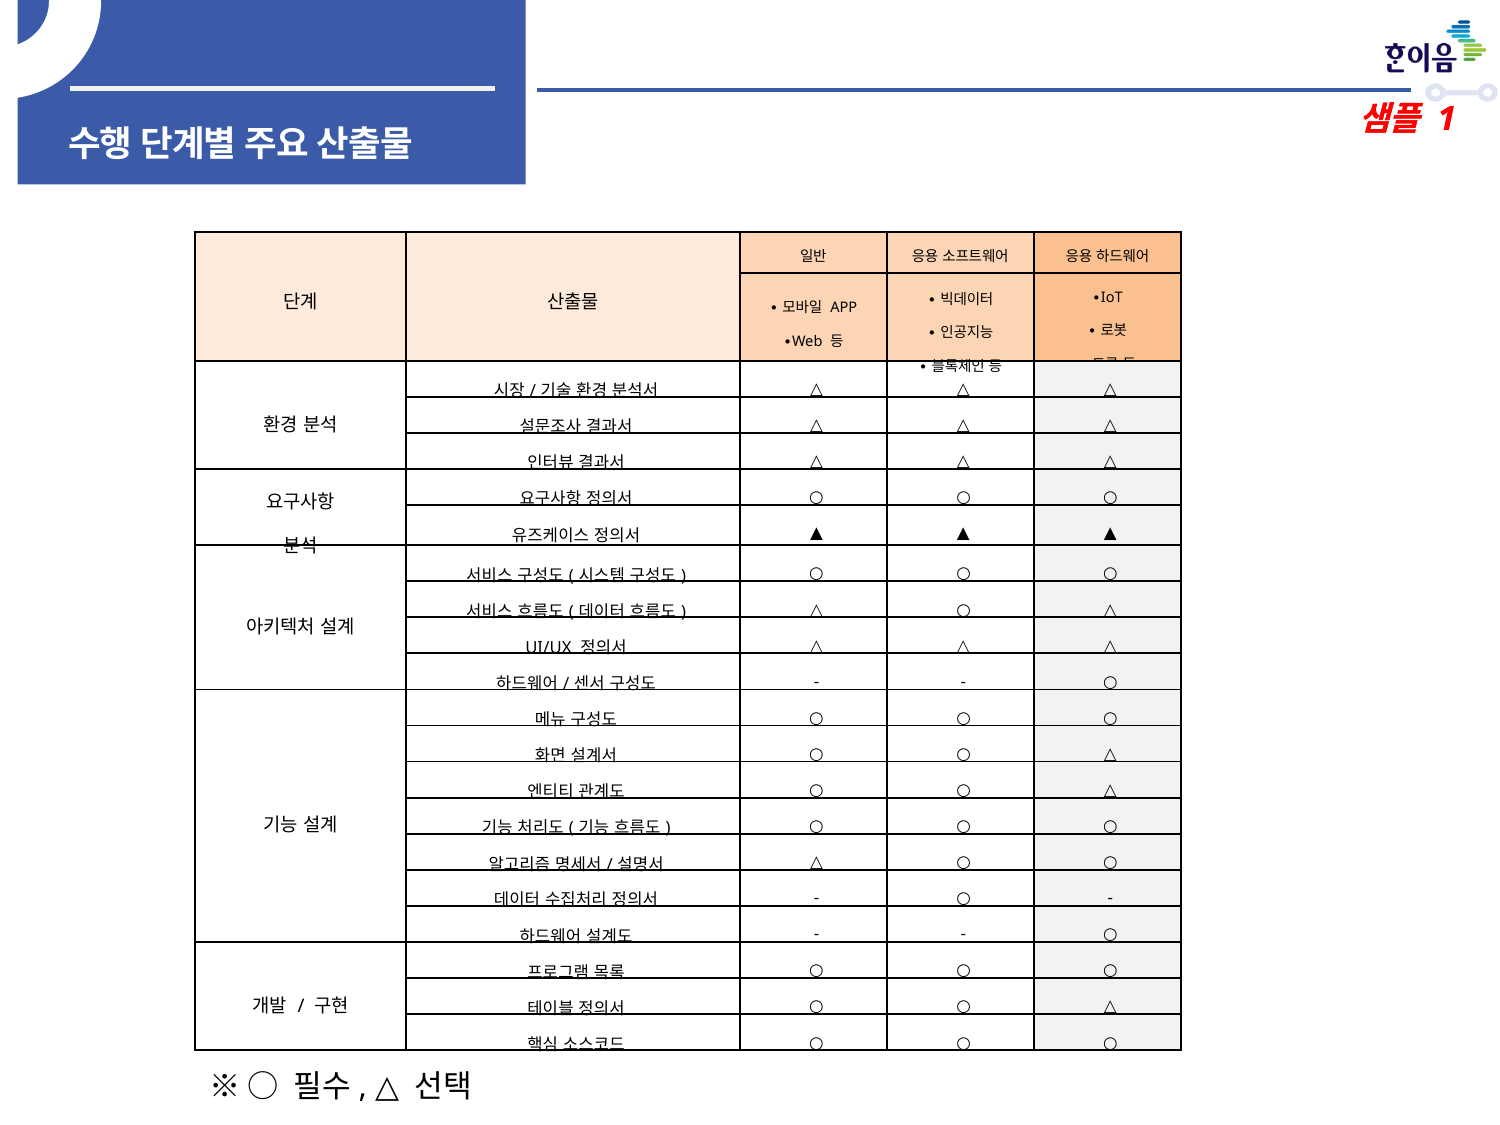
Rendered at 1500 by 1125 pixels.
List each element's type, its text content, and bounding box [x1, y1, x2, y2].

table_cell ○ [1035, 1015, 1180, 1049]
table_cell △ [888, 398, 1033, 432]
table_cell ○ [888, 943, 1033, 977]
table_cell △ [741, 362, 886, 396]
table_cell △ [1035, 362, 1180, 396]
table_cell ○ [888, 835, 1033, 869]
table_cell 하드웨어 설계도 [407, 907, 739, 941]
table_cell ○ [741, 762, 886, 797]
table_cell ○ [1035, 835, 1180, 869]
table_cell 기능 설계 [196, 690, 405, 941]
table_cell △ [1035, 618, 1180, 652]
table_cell - [741, 654, 886, 689]
table_cell 환경 분석 [196, 362, 405, 468]
table_cell △ [1035, 762, 1180, 797]
table_cell ○ [1035, 907, 1180, 941]
table_cell 요구사항 정의서 [407, 470, 739, 504]
table_cell ○ [741, 470, 886, 504]
table_cell ○ [888, 799, 1033, 833]
table_cell - [1035, 871, 1180, 905]
table_cell - [888, 654, 1033, 689]
table_cell ○ [888, 470, 1033, 504]
table_cell ○ [1035, 799, 1180, 833]
table_cell ○ [741, 1015, 886, 1049]
table_cell ○ [888, 690, 1033, 725]
table_cell ∙빅데이터 ∙인공지능 ∙블록체인 등 [888, 274, 1033, 360]
table_cell 인터뷰 결과서 [407, 434, 739, 468]
table_cell △ [741, 582, 886, 616]
table_cell △ [1035, 434, 1180, 468]
text_box ※ ○ 필수, △ 선택 [194, 1058, 762, 1111]
table_header 응용 소프트웨어 [888, 233, 1033, 272]
table_cell 아키텍처 설계 [196, 546, 405, 689]
table_cell ▲ [741, 506, 886, 544]
text_box [0, 0, 102, 99]
table_cell △ [741, 835, 886, 869]
table_cell △ [888, 362, 1033, 396]
table_cell 엔티티 관계도 [407, 762, 739, 797]
table_cell ○ [1035, 690, 1180, 725]
table_header 단계 [196, 233, 405, 360]
table_cell ○ [741, 726, 886, 761]
table_cell 서비스 구성도(시스템 구성도) [407, 546, 739, 580]
table_cell ○ [888, 1015, 1033, 1049]
table_cell △ [741, 618, 886, 652]
table_cell 요구사항 분석 [196, 470, 405, 544]
table_cell 테이블 정의서 [407, 979, 739, 1013]
table_cell 하드웨어/센서 구성도 [407, 654, 739, 689]
table_cell △ [1035, 582, 1180, 616]
table_cell 화면 설계서 [407, 726, 739, 761]
table_cell ○ [1035, 470, 1180, 504]
table_cell ○ [741, 690, 886, 725]
text_box [159, 1058, 1317, 1118]
table_cell 알고리즘 명세서/설명서 [407, 835, 739, 869]
table_cell ○ [1035, 546, 1180, 580]
table_cell 메뉴 구성도 [407, 690, 739, 725]
table_cell △ [1035, 726, 1180, 761]
text_box 샘플 1 [631, 89, 1471, 145]
picture [1375, 12, 1499, 105]
table_cell - [741, 907, 886, 941]
table_cell UI/UX 정의서 [407, 618, 739, 652]
table_header 일반 [741, 233, 886, 272]
table_cell △ [741, 398, 886, 432]
table_cell 유즈케이스 정의서 [407, 506, 739, 544]
table_cell 시장/기술 환경 분석서 [407, 362, 739, 396]
table_cell △ [1035, 979, 1180, 1013]
table_cell ○ [1035, 654, 1180, 689]
table_cell ∙IoT ∙로봇 ∙드론 등 [1035, 274, 1180, 360]
table_cell 개발 / 구현 [196, 943, 405, 1049]
table_cell 프로그램 목록 [407, 943, 739, 977]
table_cell △ [741, 434, 886, 468]
text_box 수행 단계별 주요 산출물 [53, 113, 514, 163]
table_cell - [741, 871, 886, 905]
table_cell 설문조사 결과서 [407, 398, 739, 432]
table_cell 데이터 수집처리 정의서 [407, 871, 739, 905]
text_box [16, 0, 528, 186]
table_cell 기능 처리도(기능 흐름도) [407, 799, 739, 833]
table_cell ○ [1035, 943, 1180, 977]
table_cell ○ [888, 762, 1033, 797]
table_cell ○ [888, 726, 1033, 761]
table_cell - [888, 907, 1033, 941]
table_cell ○ [888, 546, 1033, 580]
table_cell 핵심 소스코드 [407, 1015, 739, 1049]
table_cell △ [888, 434, 1033, 468]
table_cell ○ [741, 943, 886, 977]
footer 한이음 ▶ 프로그램 설계서 [512, 1051, 988, 1058]
table_cell ○ [888, 979, 1033, 1013]
table_cell ▲ [888, 506, 1033, 544]
table_cell △ [888, 618, 1033, 652]
table_cell ∙모바일 APP ∙Web 등 [741, 274, 886, 360]
table_cell ○ [741, 799, 886, 833]
table_cell 서비스 흐름도(데이터 흐름도) [407, 582, 739, 616]
table_cell ○ [888, 871, 1033, 905]
table_cell ○ [741, 979, 886, 1013]
table_cell △ [1035, 398, 1180, 432]
table_cell ○ [888, 582, 1033, 616]
table_cell ▲ [1035, 506, 1180, 544]
table_header 응용 하드웨어 [1035, 233, 1180, 272]
table_header 산출물 [407, 233, 739, 360]
table_cell ○ [741, 546, 886, 580]
